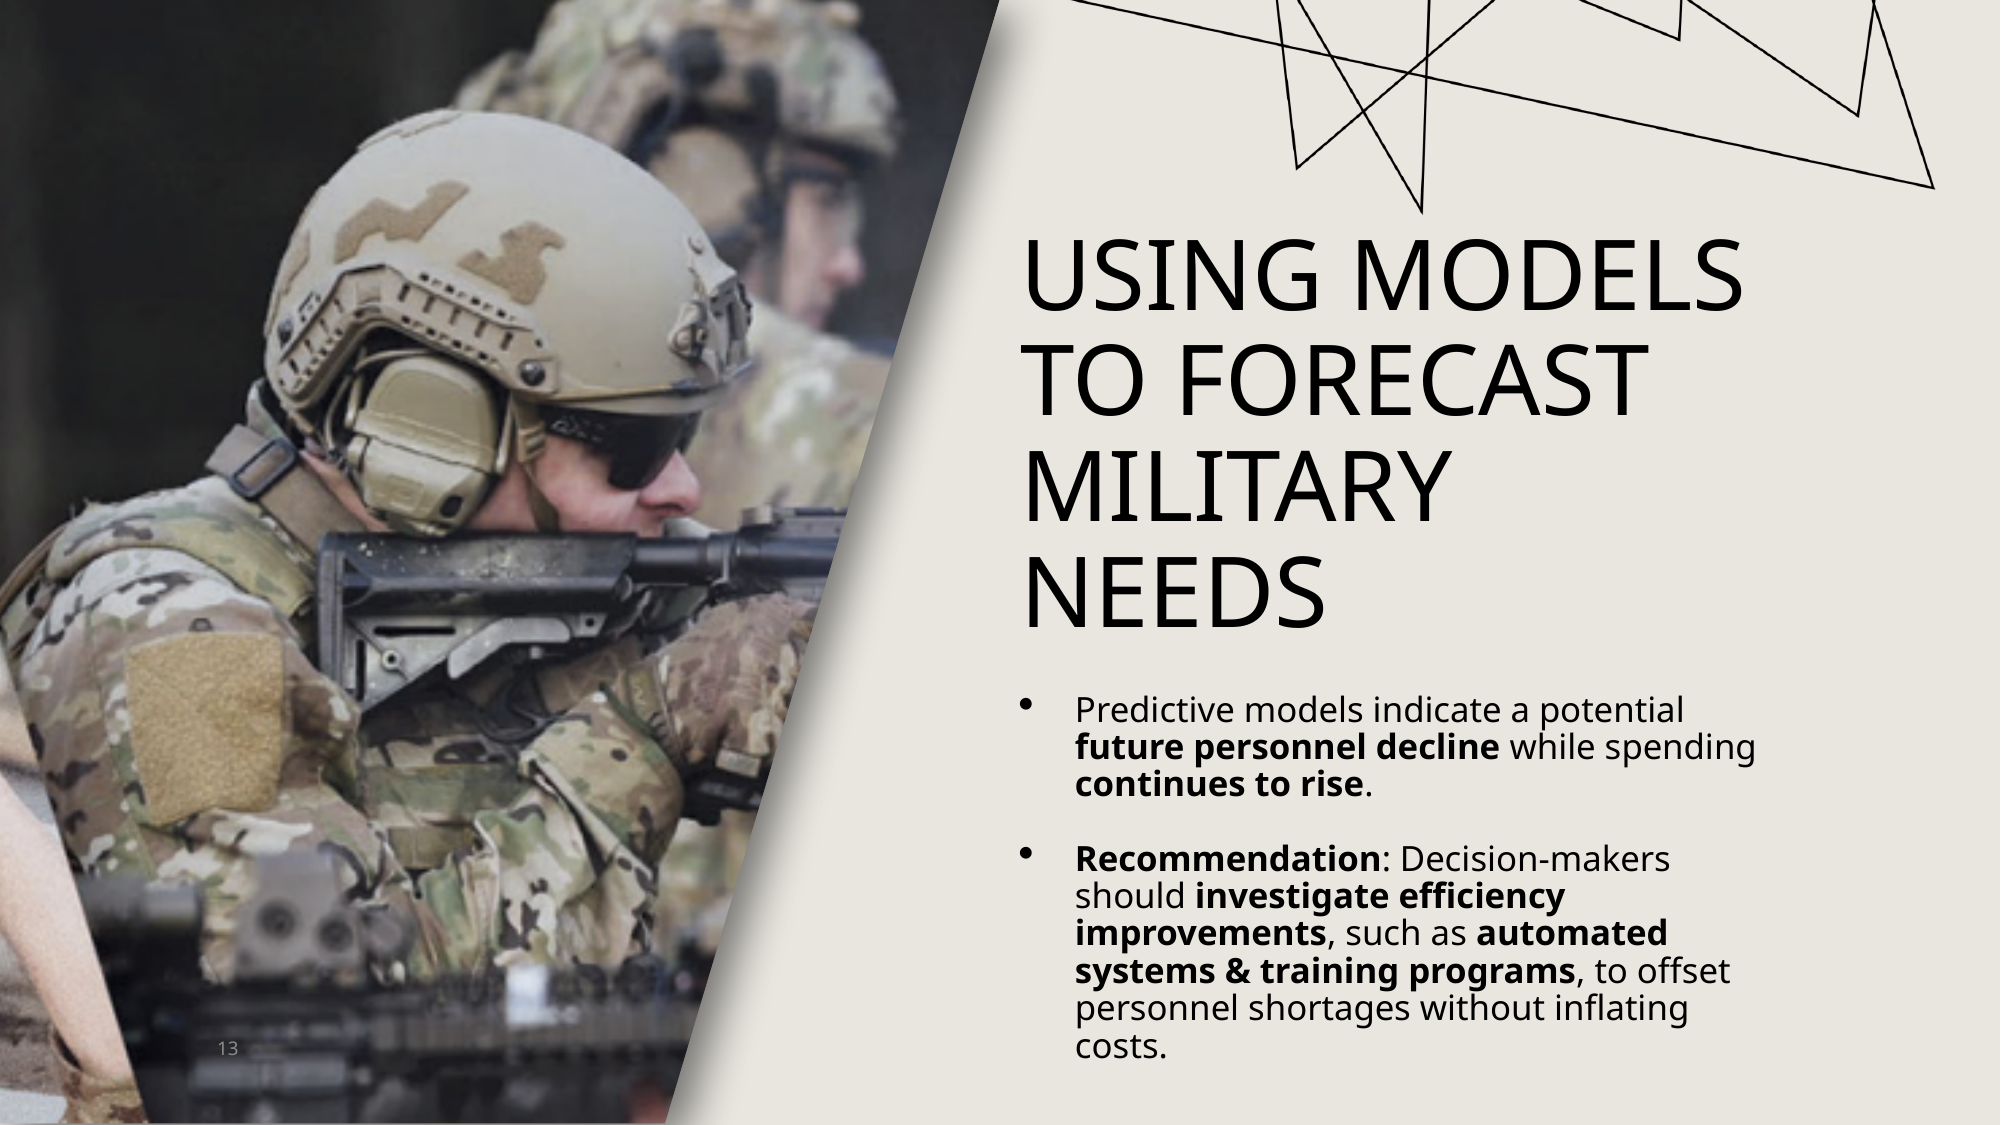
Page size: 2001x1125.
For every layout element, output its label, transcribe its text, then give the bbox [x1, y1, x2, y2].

picture [1039, 0, 2001, 216]
picture [0, 0, 1000, 1124]
title USING MODELS TO FORECAST MILITARY NEEDS [1005, 215, 1794, 657]
list Predictive models indicate a potential future personnel decline while spending continues to rise. Recommendation: Decision-makers should investigate efficiency improvements, such as automated systems & training programs, to offset personnel shortages without inflating costs. [1004, 684, 1794, 1077]
